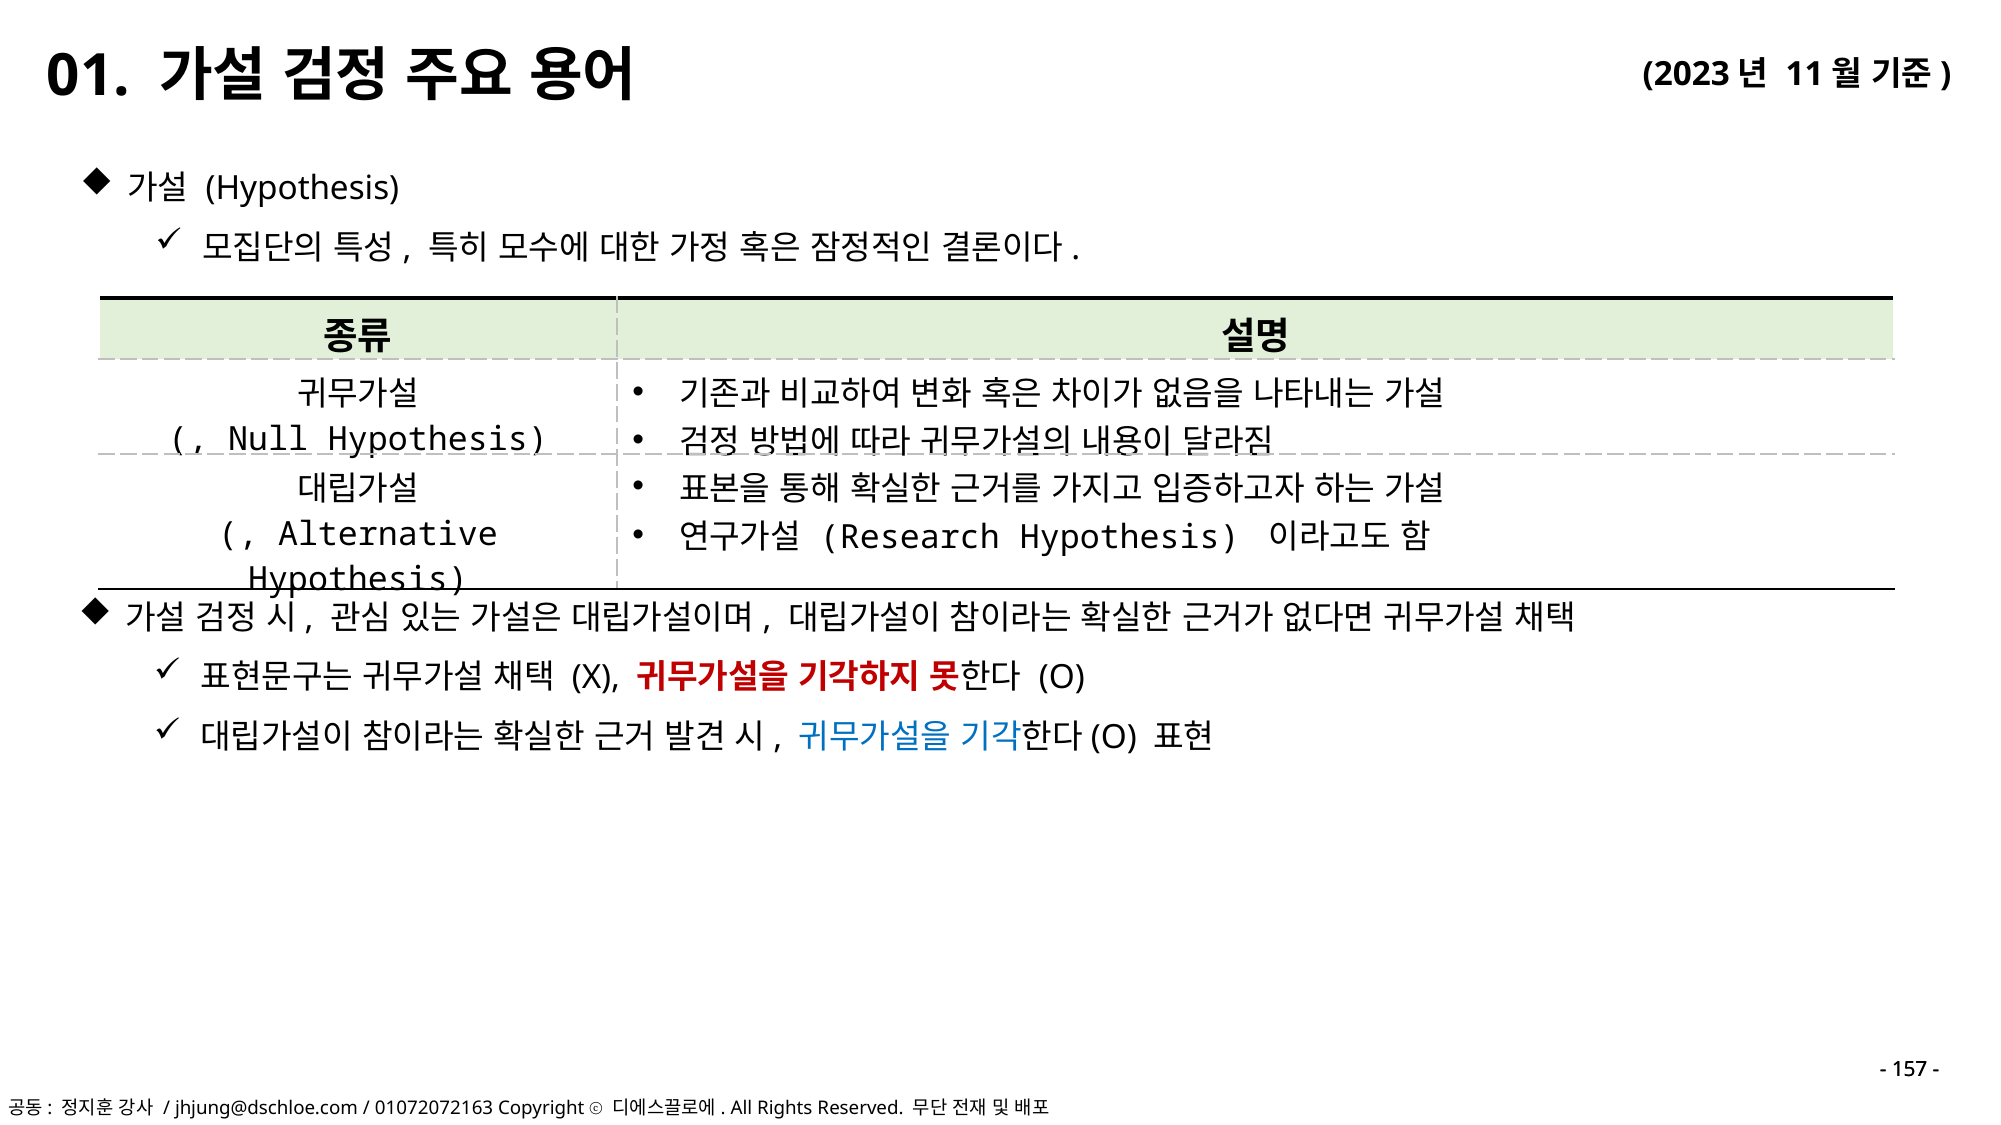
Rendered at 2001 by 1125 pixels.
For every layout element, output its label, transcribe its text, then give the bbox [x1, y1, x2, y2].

slide_number - 157 - [1504, 1039, 1955, 1100]
text_box 가설 (Hypothesis) 모집단의 특성, 특히 모수에 대한 가정 혹은 잠정적인 결론이다. [65, 138, 1104, 274]
text_box 가설 검정 시, 관심 있는 가설은 대립가설이며, 대립가설이 참이라는 확실한 근거가 없다면 귀무가설 채택 표현문구는 귀무가설 채택 (X), 귀무가설을 기각하지 못한다 (O) 대립가설이 참이라는 확실한 근거 발견 시, 귀무가설을 기각한다(O) 표현 [63, 568, 1591, 763]
text_box 01. 가설 검정 주요 용어 [32, 30, 651, 115]
